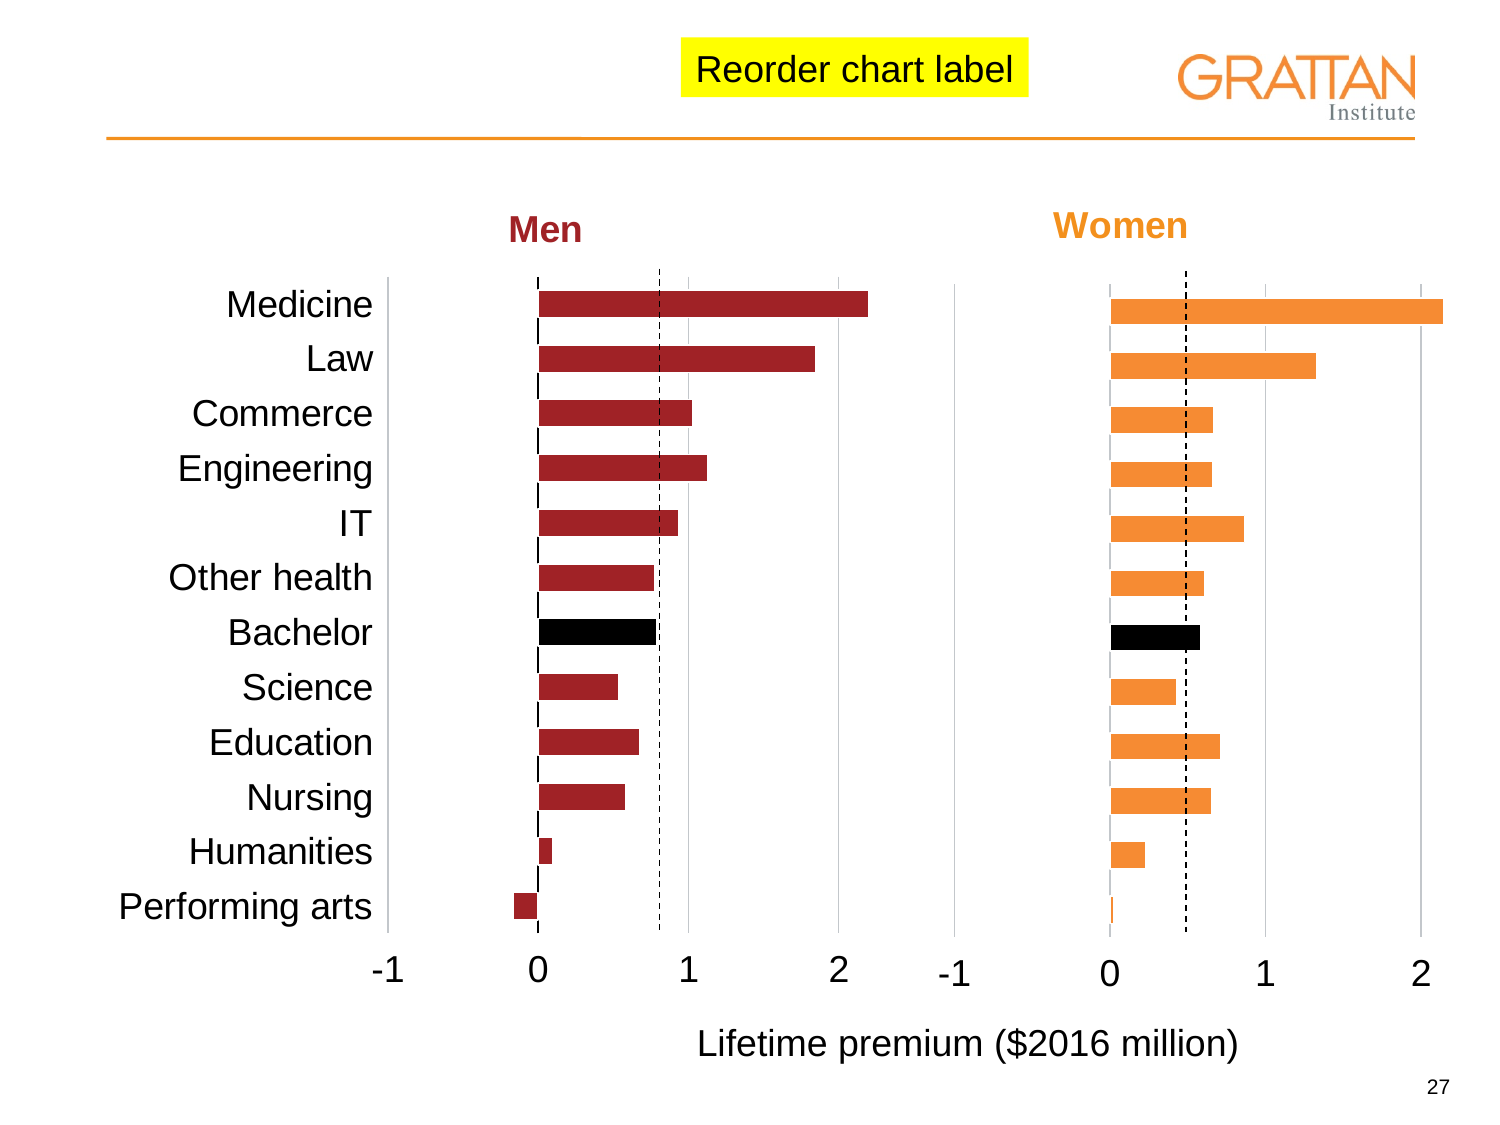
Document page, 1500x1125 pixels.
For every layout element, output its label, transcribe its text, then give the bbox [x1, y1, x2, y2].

picture [1178, 54, 1415, 120]
text_box Lifetime premium ($2016 million) [682, 1011, 1255, 1072]
chart [111, 184, 901, 1011]
chart [926, 178, 1463, 1011]
text_box Reorder chart label [680, 37, 1029, 98]
